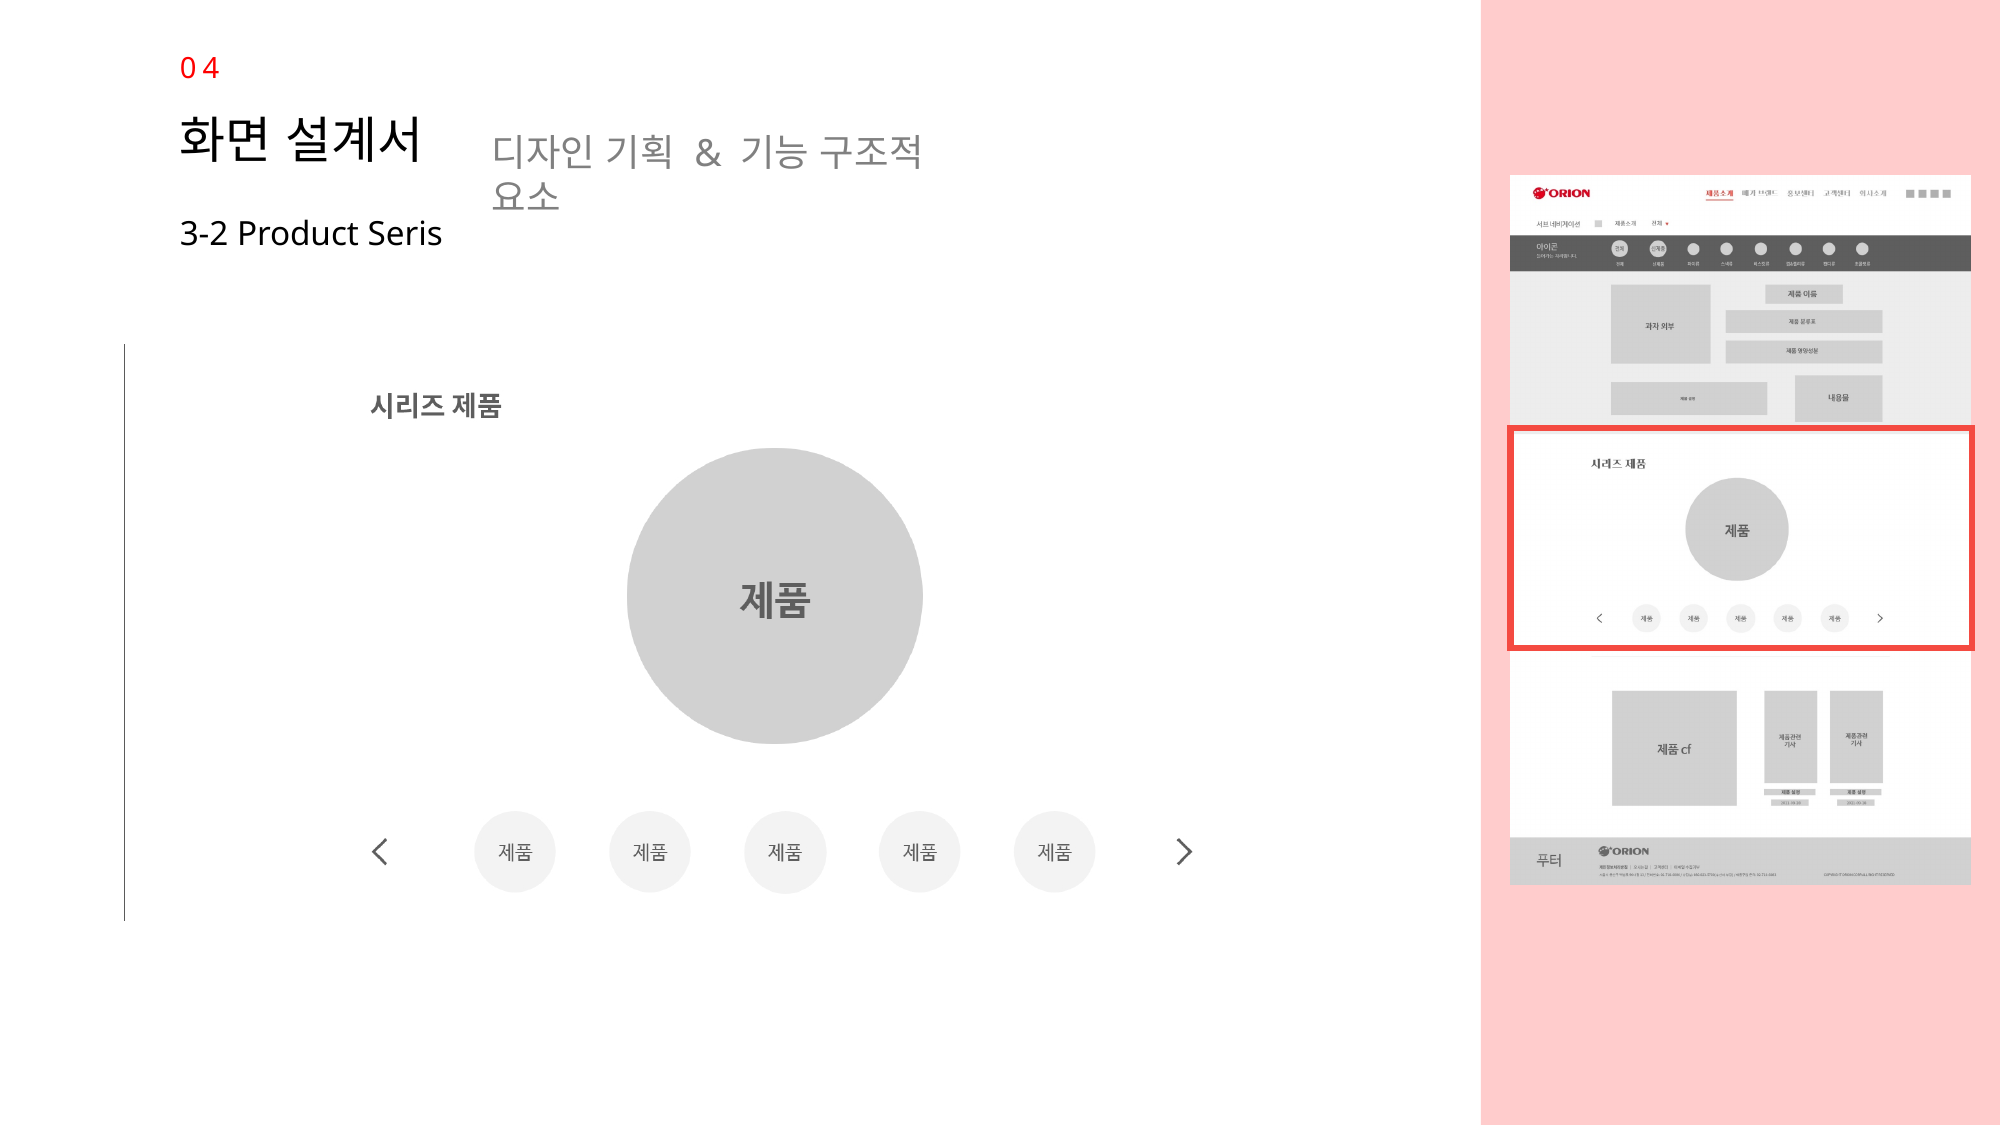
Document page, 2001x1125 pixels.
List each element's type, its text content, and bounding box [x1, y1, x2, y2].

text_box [124, 344, 1433, 921]
text_box 디자인 기획 & 기능 구조적 요소 [477, 121, 1018, 227]
text_box 화면 설계서 [165, 101, 539, 177]
text_box 04 [165, 41, 305, 92]
text_box 3-2 Product Seris [165, 204, 641, 260]
picture [1510, 175, 1971, 885]
text_box [1480, 0, 2000, 1125]
